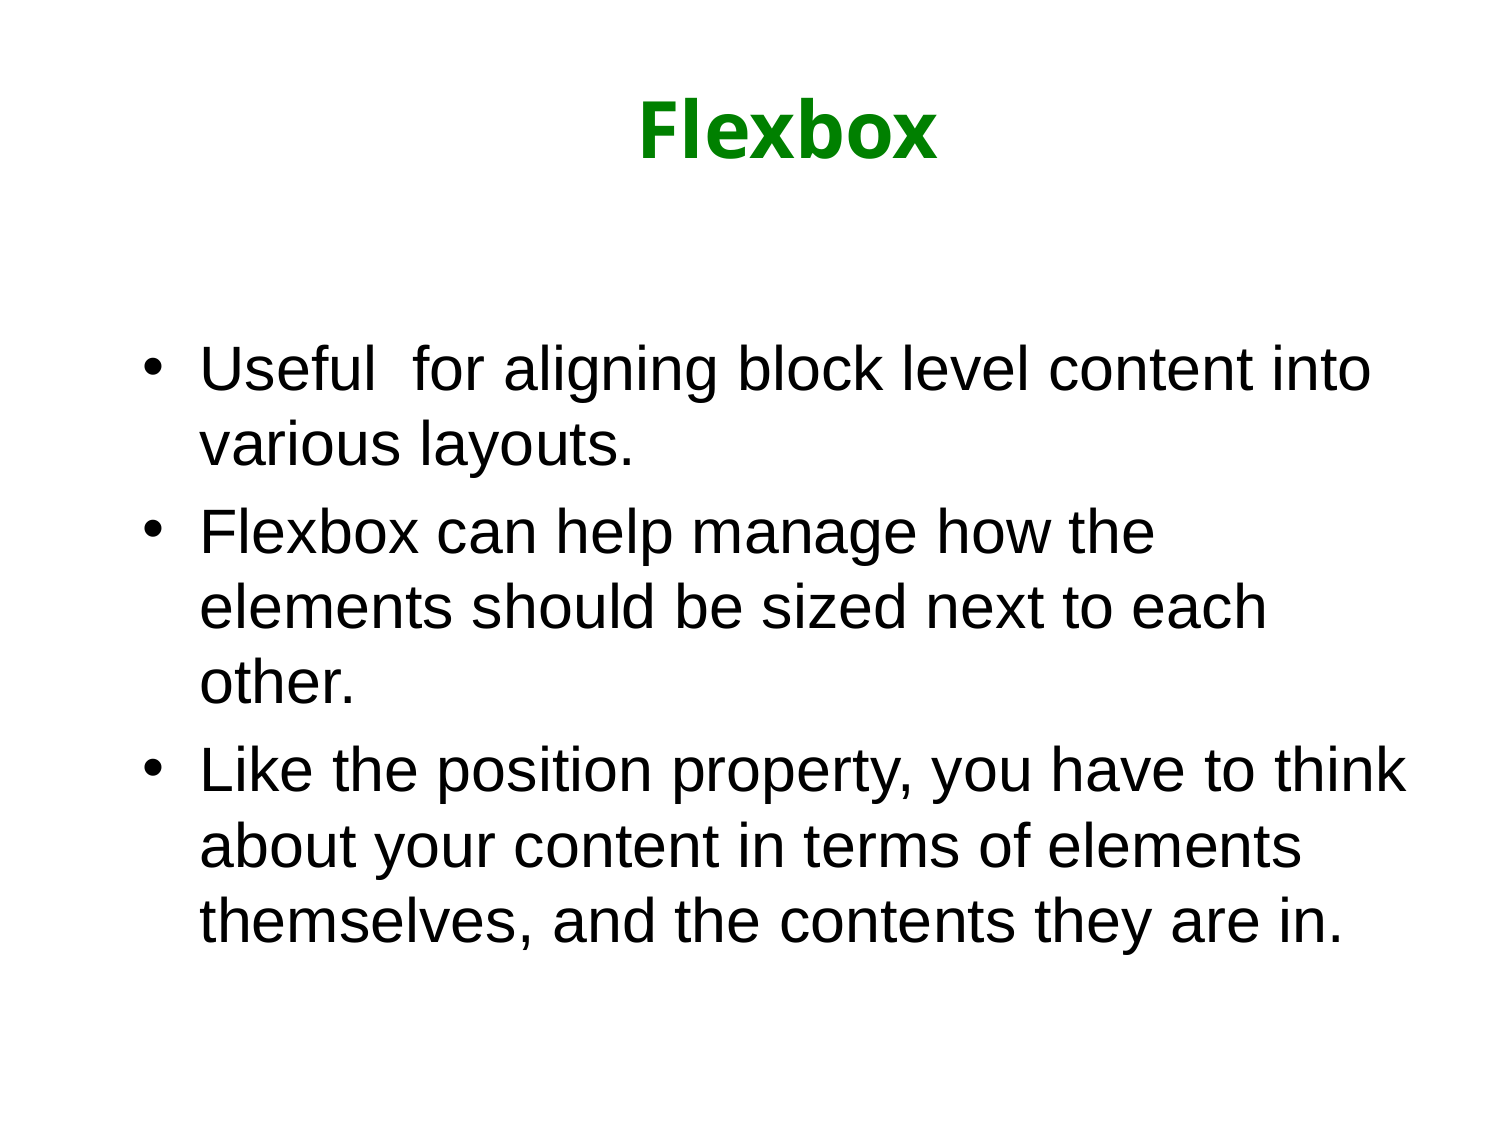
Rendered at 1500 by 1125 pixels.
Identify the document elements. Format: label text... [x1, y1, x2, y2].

title Flexbox [75, 45, 1500, 209]
list Useful for aligning block level content into various layouts. Flexbox can help manage how the elements should be sized next to each other. Like the position property, you have to think about your content in terms of elements themselves, and the contents they are in. [127, 232, 1425, 999]
